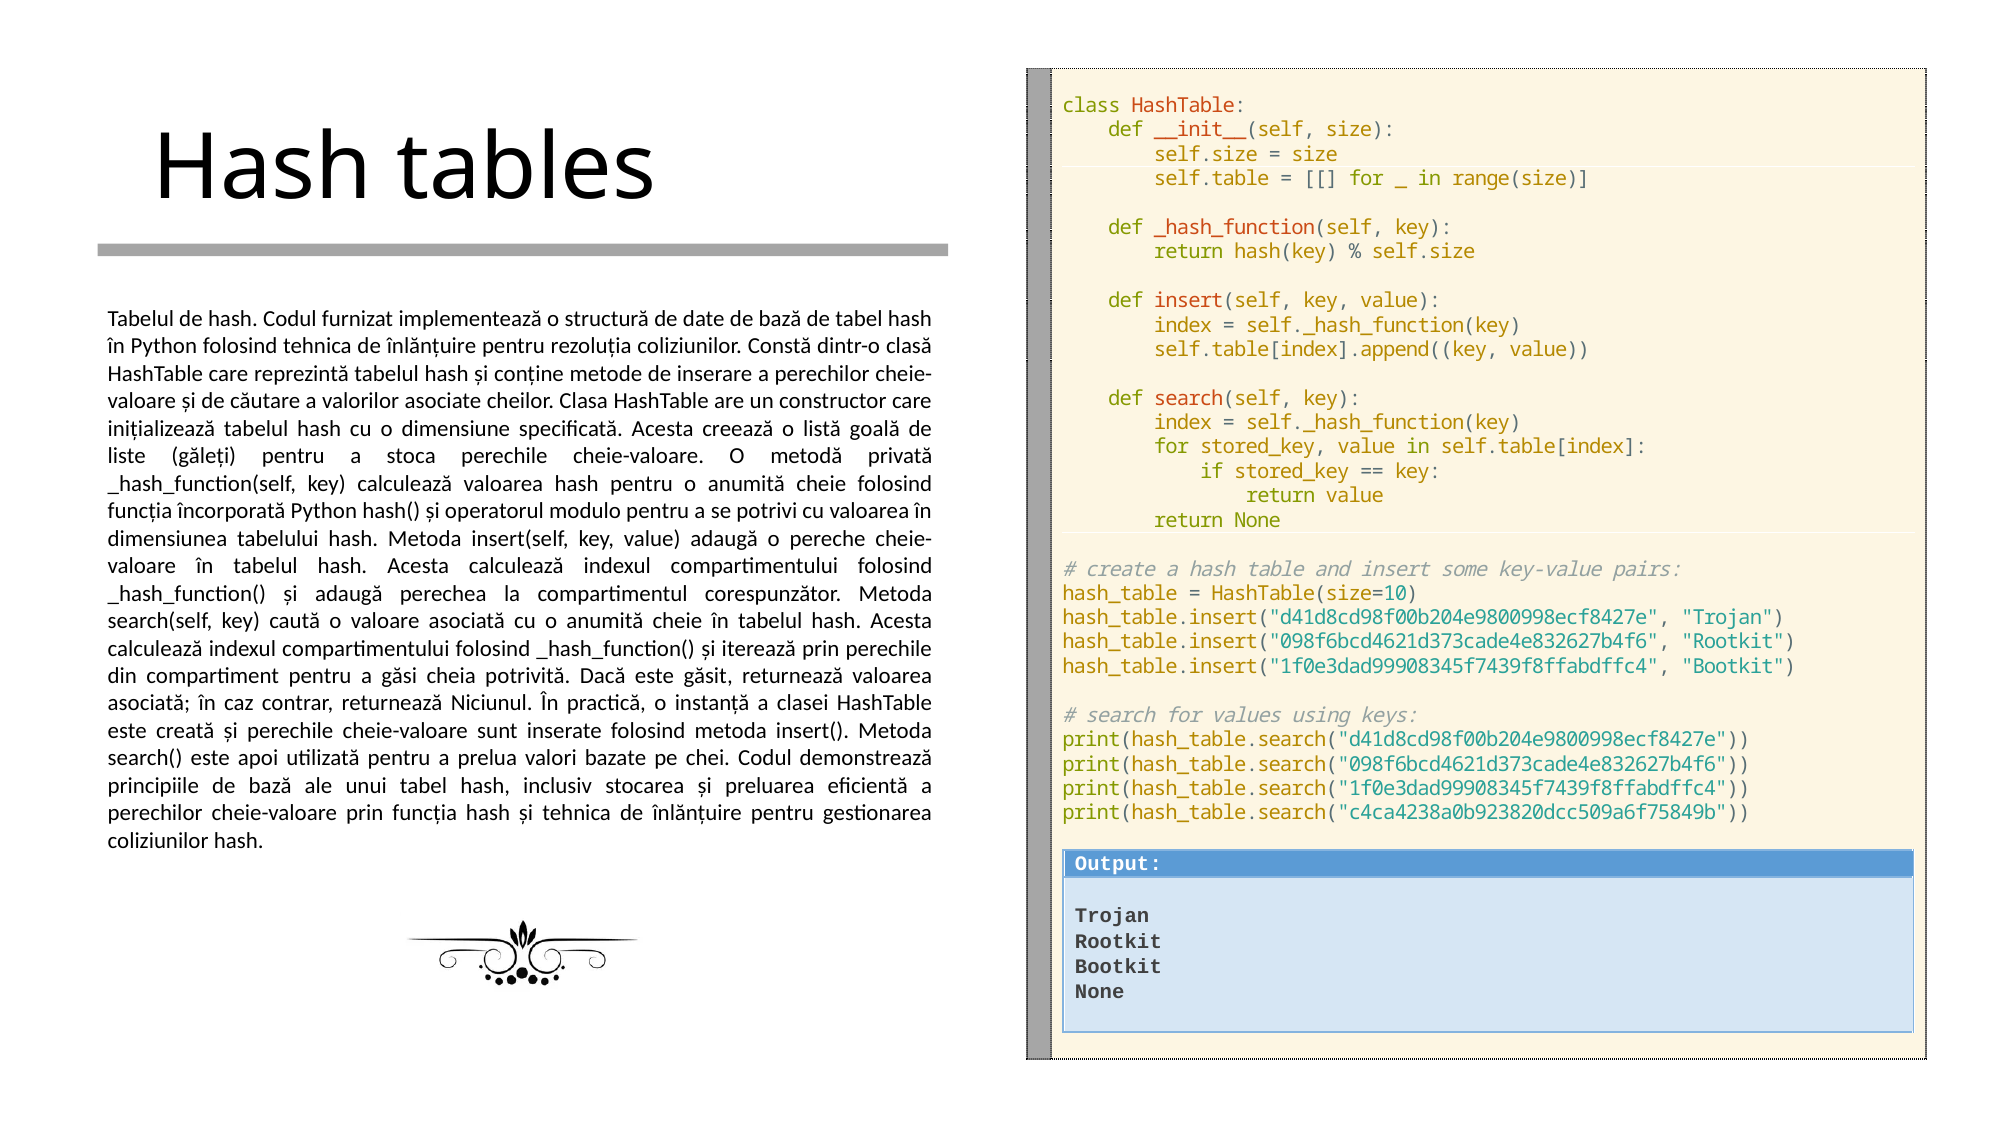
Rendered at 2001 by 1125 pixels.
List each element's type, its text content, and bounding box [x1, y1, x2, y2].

title Hash tables [137, 59, 1863, 278]
picture [400, 912, 646, 997]
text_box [1025, 67, 2000, 1108]
text_box [97, 243, 949, 257]
text_box Tabelul de hash. Codul furnizat implementează o structură de date de bază de tabel hash în Python folosind tehnica de înlănțuire pentru rezoluția coliziunilor. Constă dintr-o clasă HashTable care reprezintă tabelul hash și conține metode de inserare a perechilor cheie-valoare și de căutare a valorilor asociate cheilor. Clasa HashTable are un constructor care inițializează tabelul hash cu o dimensiune specificată. Acesta creează o listă goală de liste (găleți) pentru a stoca perechile cheie-valoare. O metodă privată _hash_function(self, key) calculează valoarea hash pentru o anumită cheie folosind funcția încorporată Python hash() și operatorul modulo pentru a se potrivi cu valoarea în dimensiunea tabelului hash. Metoda insert(self, key, value) adaugă o pereche cheie-valoare în tabelul hash. Acesta calculează indexul compartimentului folosind _hash_function() și adaugă perechea la compartimentul corespunzător. Metoda search(self, key) caută o valoare asociată cu o anumită cheie în tabelul hash. Acesta calculează indexul compartimentului folosind _hash_function() și iterează prin perechile din compartiment pentru a găsi cheia potrivită. Dacă este găsit, returnează valoarea asociată; în caz contrar, returnează Niciunul. În practică, o instanță a clasei HashTable este creată și perechile cheie-valoare sunt inserate folosind metoda insert(). Metoda search() este apoi utilizată pentru a prelua valori bazate pe chei. Codul demonstrează principiile de bază ale unui tabel hash, inclusiv stocarea și preluarea eficientă a perechilor cheie-valoare prin funcția hash și tehnica de înlănțuire pentru gestionarea coliziunilor hash. [93, 296, 949, 861]
